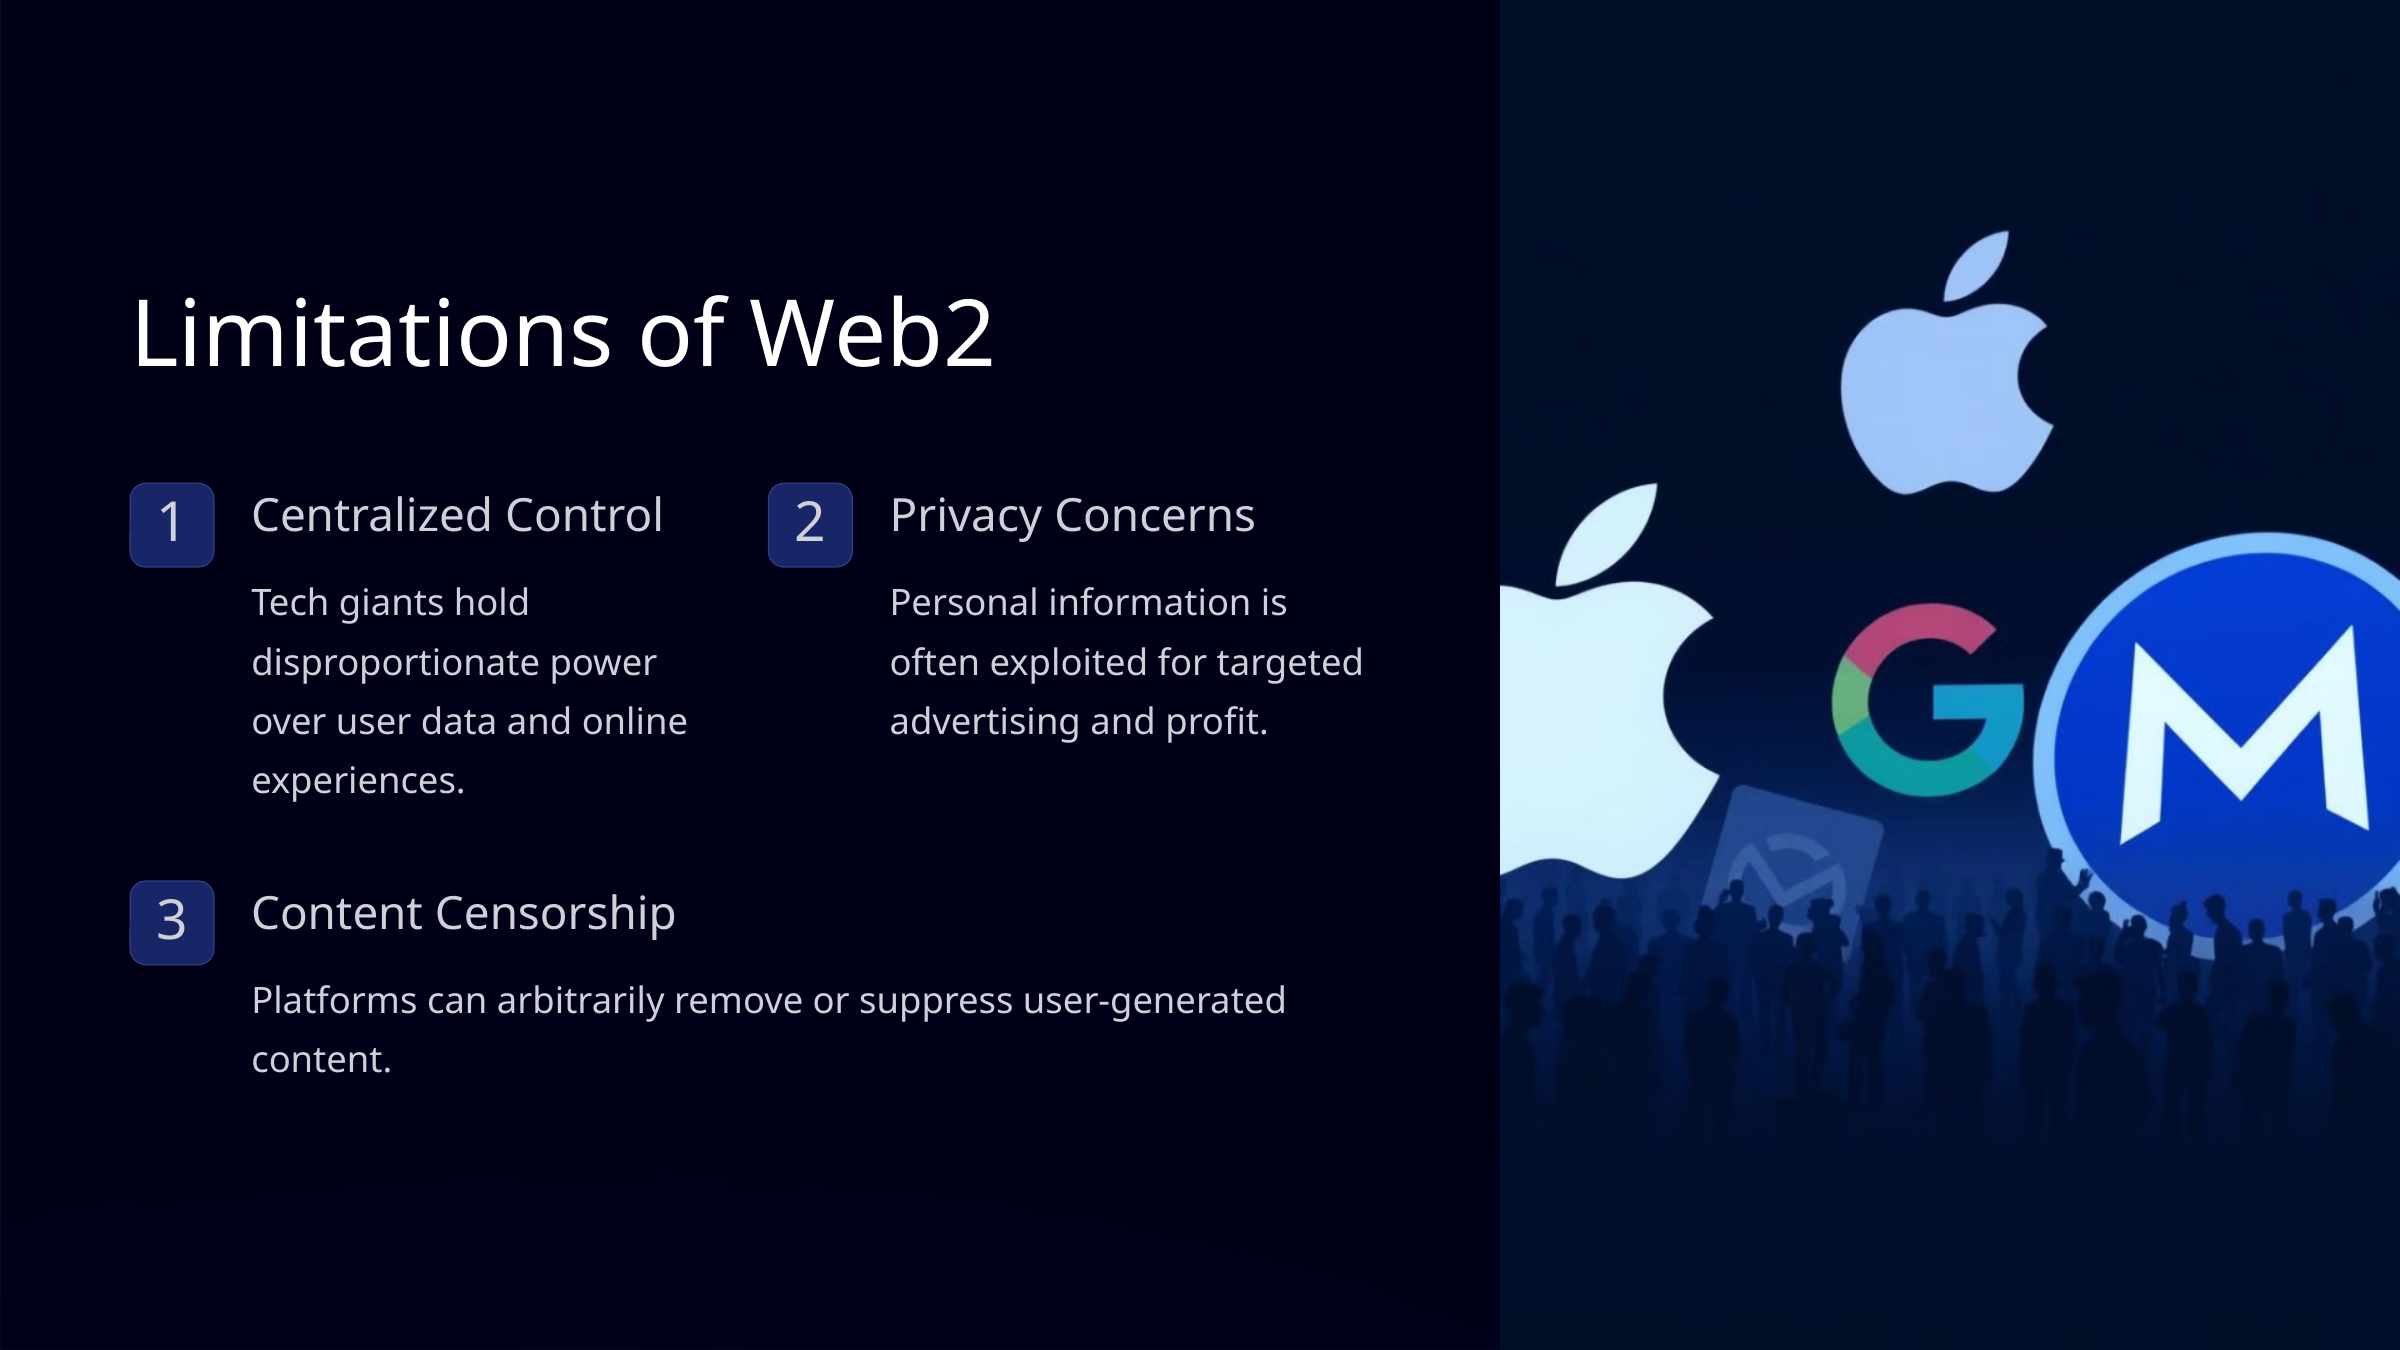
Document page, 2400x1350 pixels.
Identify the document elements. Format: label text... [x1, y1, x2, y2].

text_box 1 [156, 497, 188, 554]
text_box Personal information is often exploited for targeted advertising and profit. [889, 563, 1370, 743]
picture [1499, 0, 2400, 1350]
text_box Limitations of Web2 [130, 269, 1061, 386]
text_box [130, 880, 214, 965]
text_box Centralized Control [251, 483, 717, 542]
text_box [130, 483, 214, 568]
text_box [768, 483, 853, 568]
text_box Platforms can arbitrarily remove or suppress user-generated content. [251, 961, 1370, 1081]
text_box 3 [156, 894, 188, 951]
text_box Tech giants hold disproportionate power over user data and online experiences. [251, 563, 732, 802]
text_box Privacy Concerns [889, 483, 1355, 542]
text_box 2 [794, 497, 827, 554]
text_box Content Censorship [251, 880, 717, 940]
